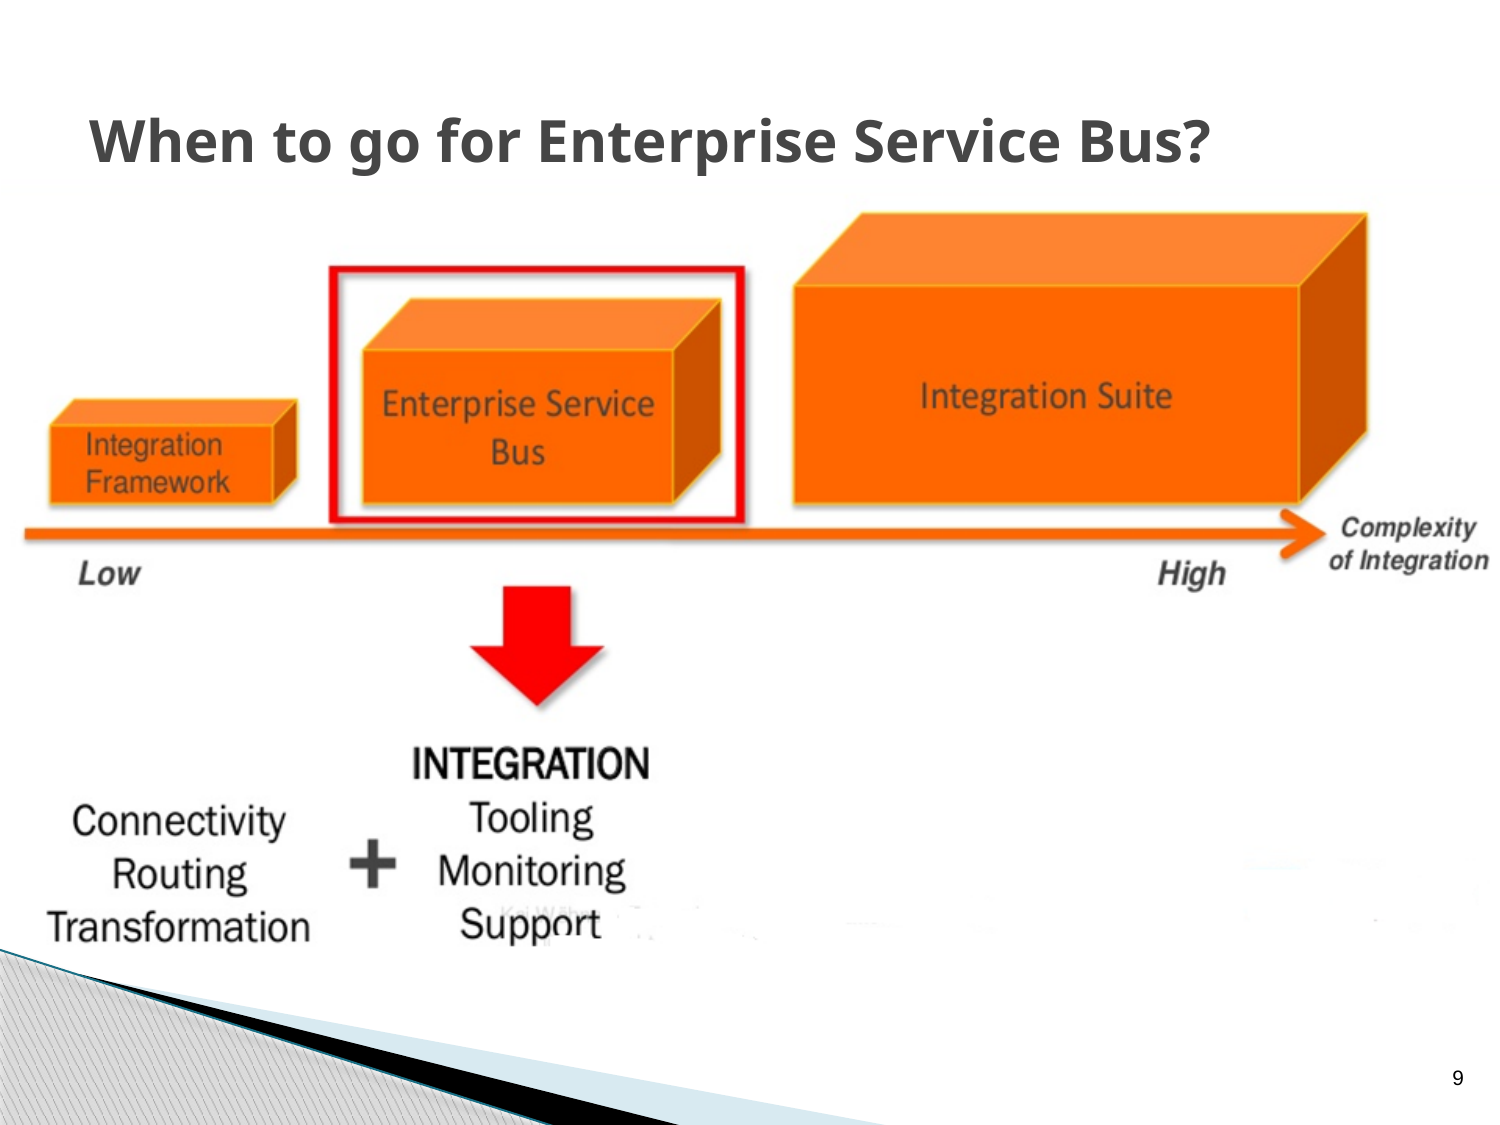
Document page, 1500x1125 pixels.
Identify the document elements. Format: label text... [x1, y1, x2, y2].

picture [0, 177, 1500, 948]
slide_number 9 [1418, 1037, 1479, 1098]
title When to go for Enterprise Service Bus? [75, 45, 1425, 177]
